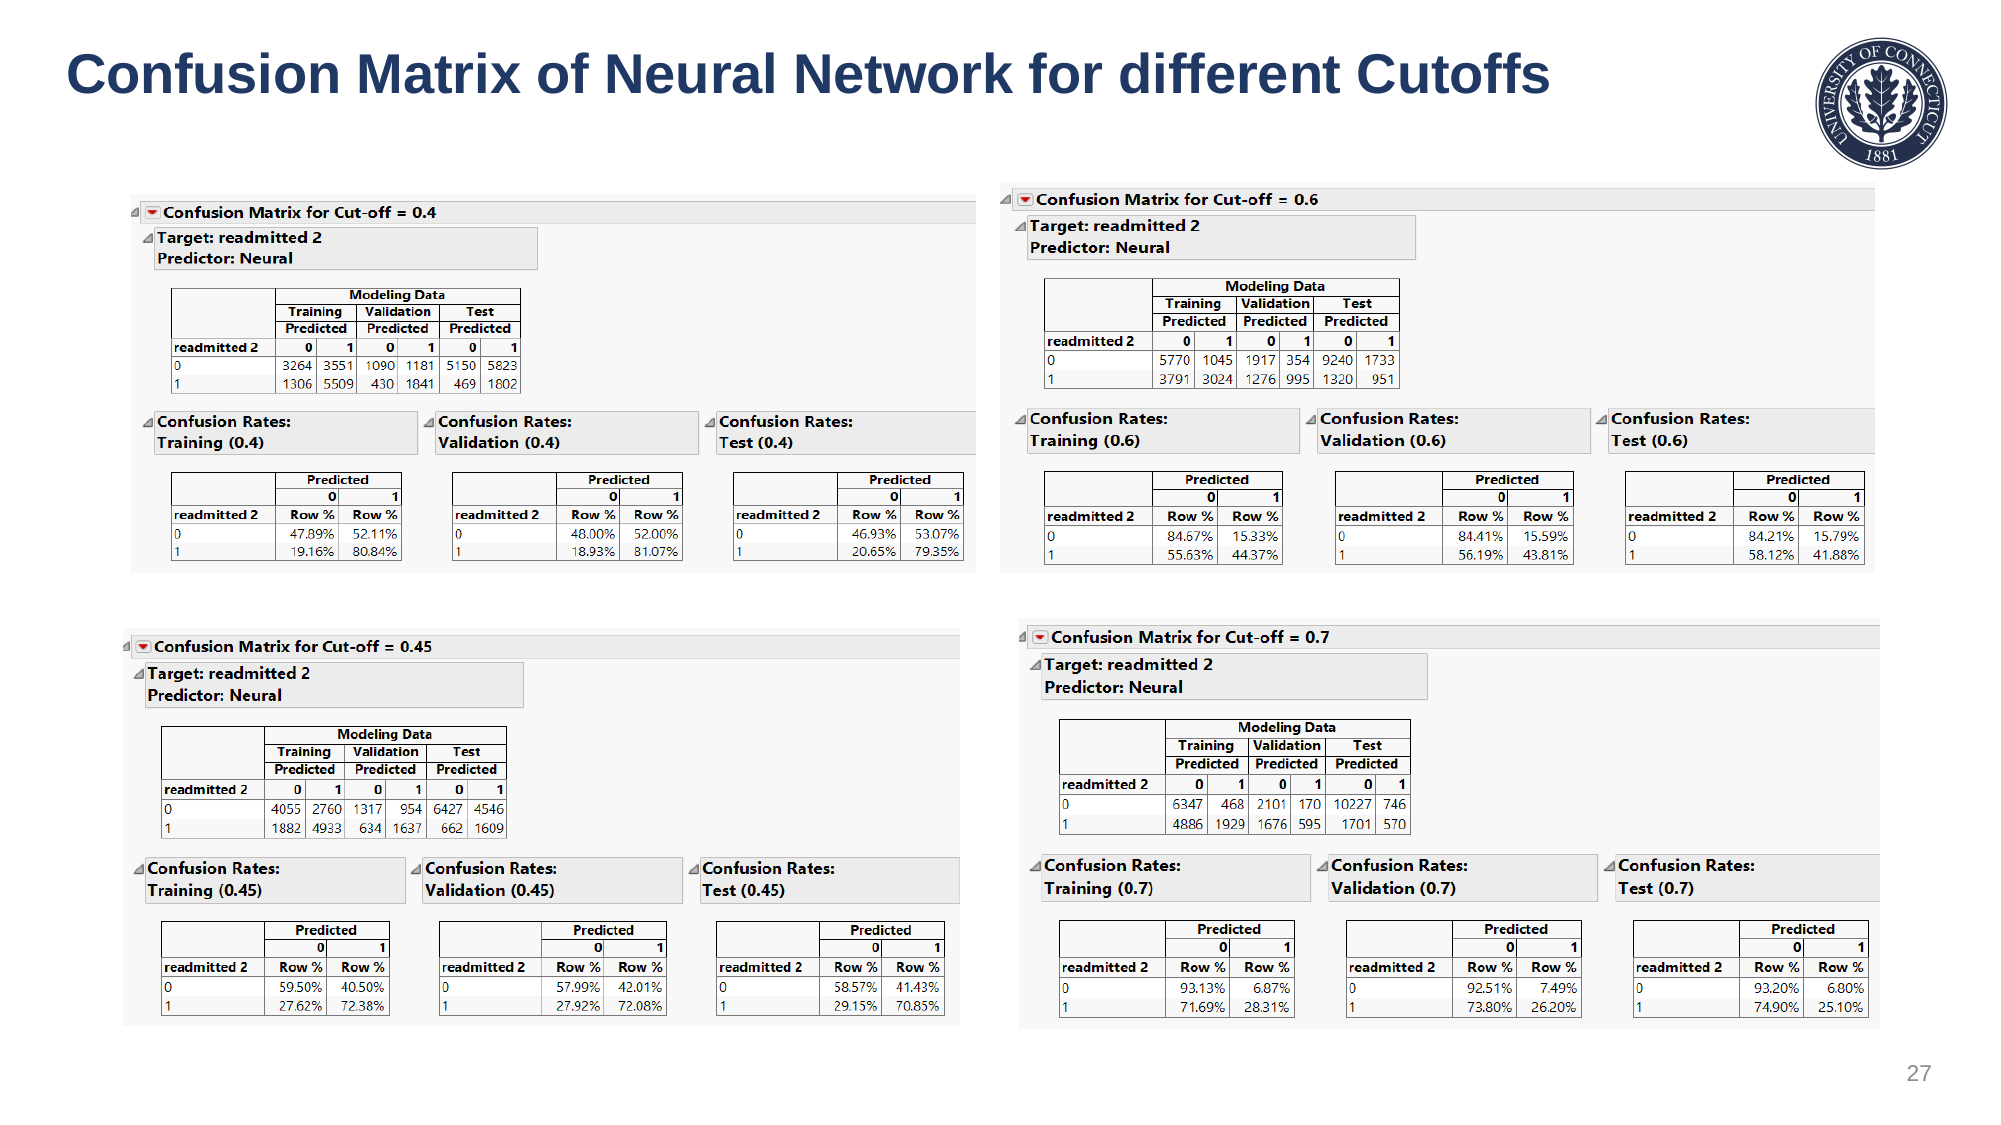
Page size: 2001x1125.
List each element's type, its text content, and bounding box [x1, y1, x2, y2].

picture [123, 628, 960, 1026]
slide_number 27 [1497, 1042, 1948, 1103]
picture [1019, 618, 1880, 1029]
title Confusion Matrix of Neural Network for different Cutoffs [51, 37, 1702, 114]
picture [1000, 182, 1875, 573]
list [131, 194, 976, 573]
text_box [51, 208, 1901, 1028]
picture [1815, 37, 1948, 170]
